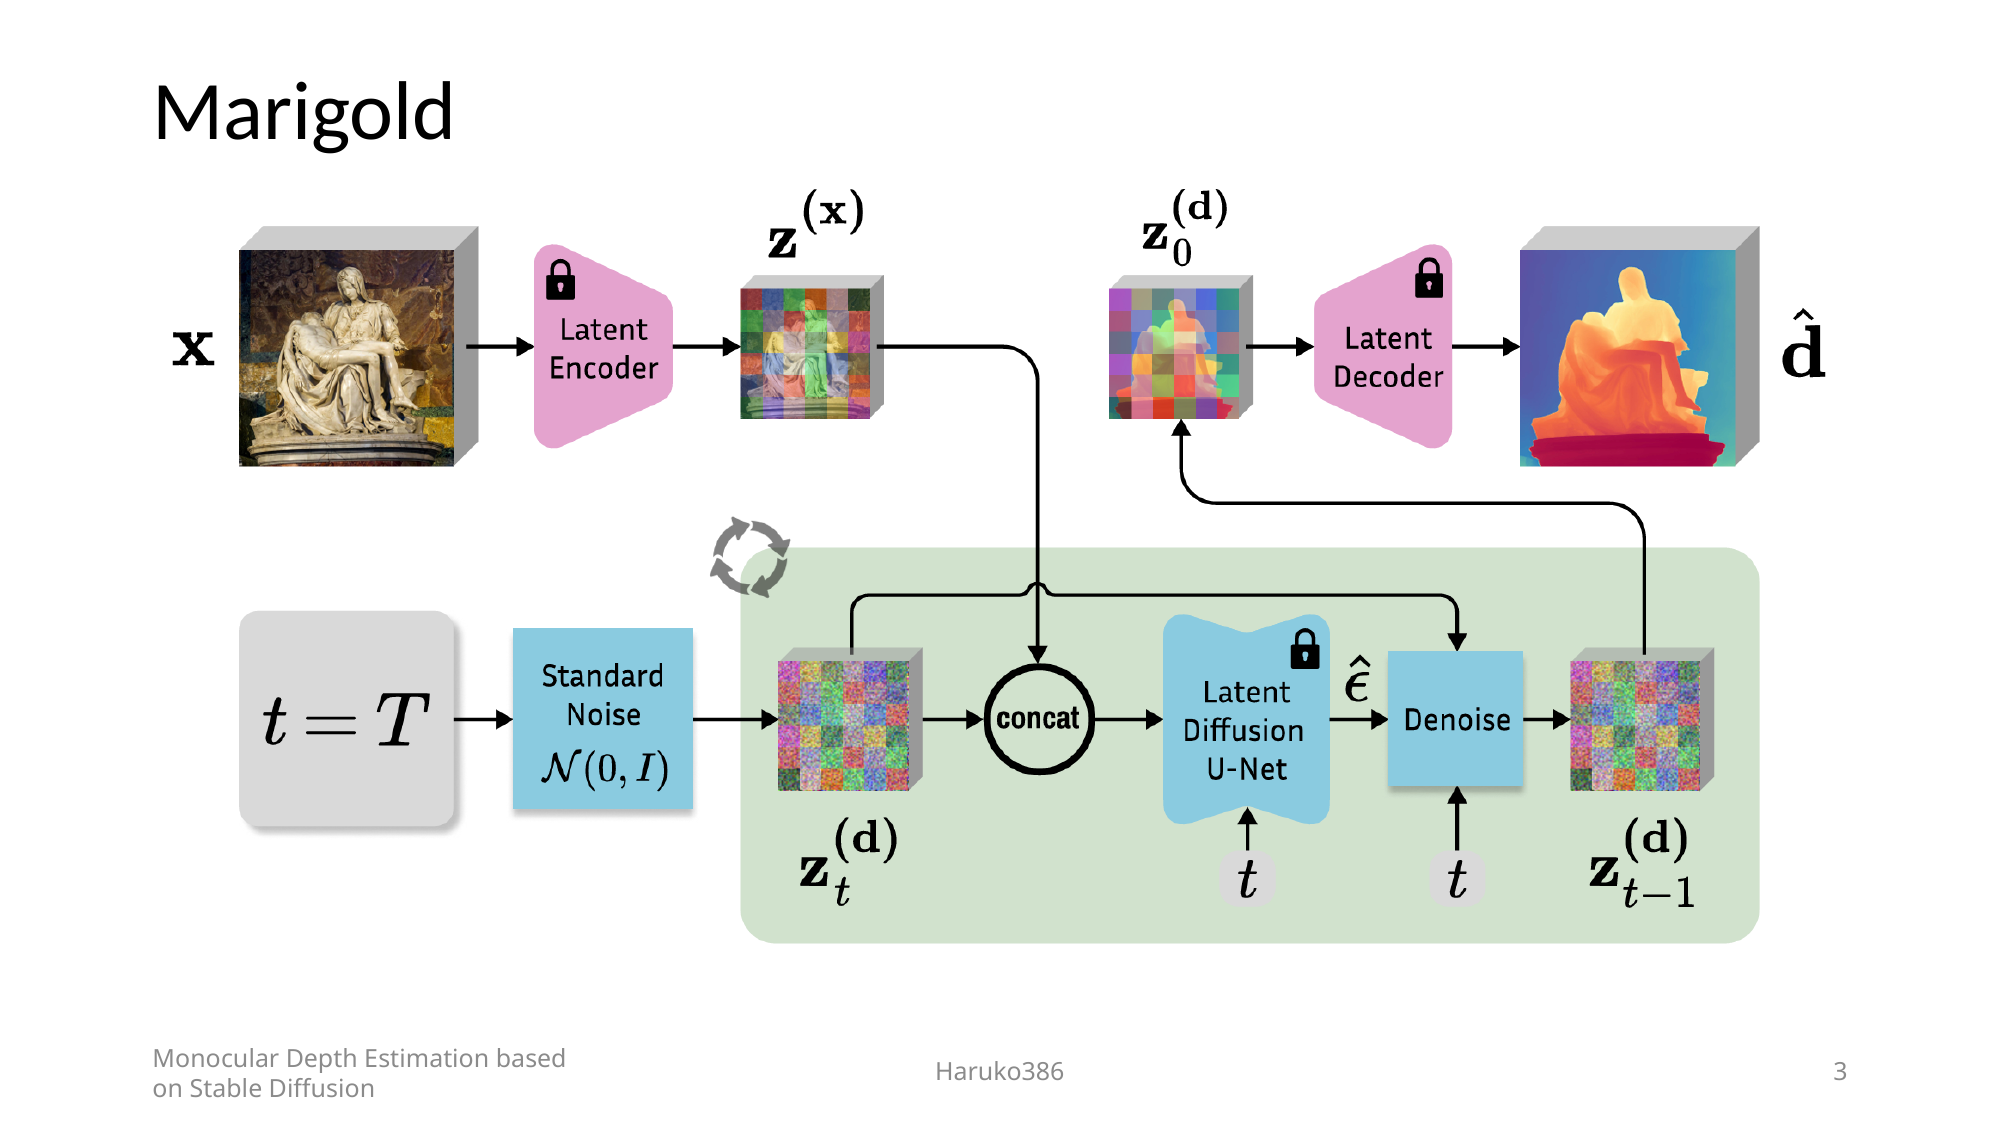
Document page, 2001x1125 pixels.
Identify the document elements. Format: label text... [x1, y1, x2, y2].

picture [166, 159, 1833, 965]
slide_number 2 [1412, 1042, 1863, 1103]
footer Haruko386 [662, 1042, 1338, 1103]
slide_number Monocular Depth Estimation based on Stable Diffusion [137, 1042, 588, 1103]
title Marigold [137, 59, 1863, 177]
